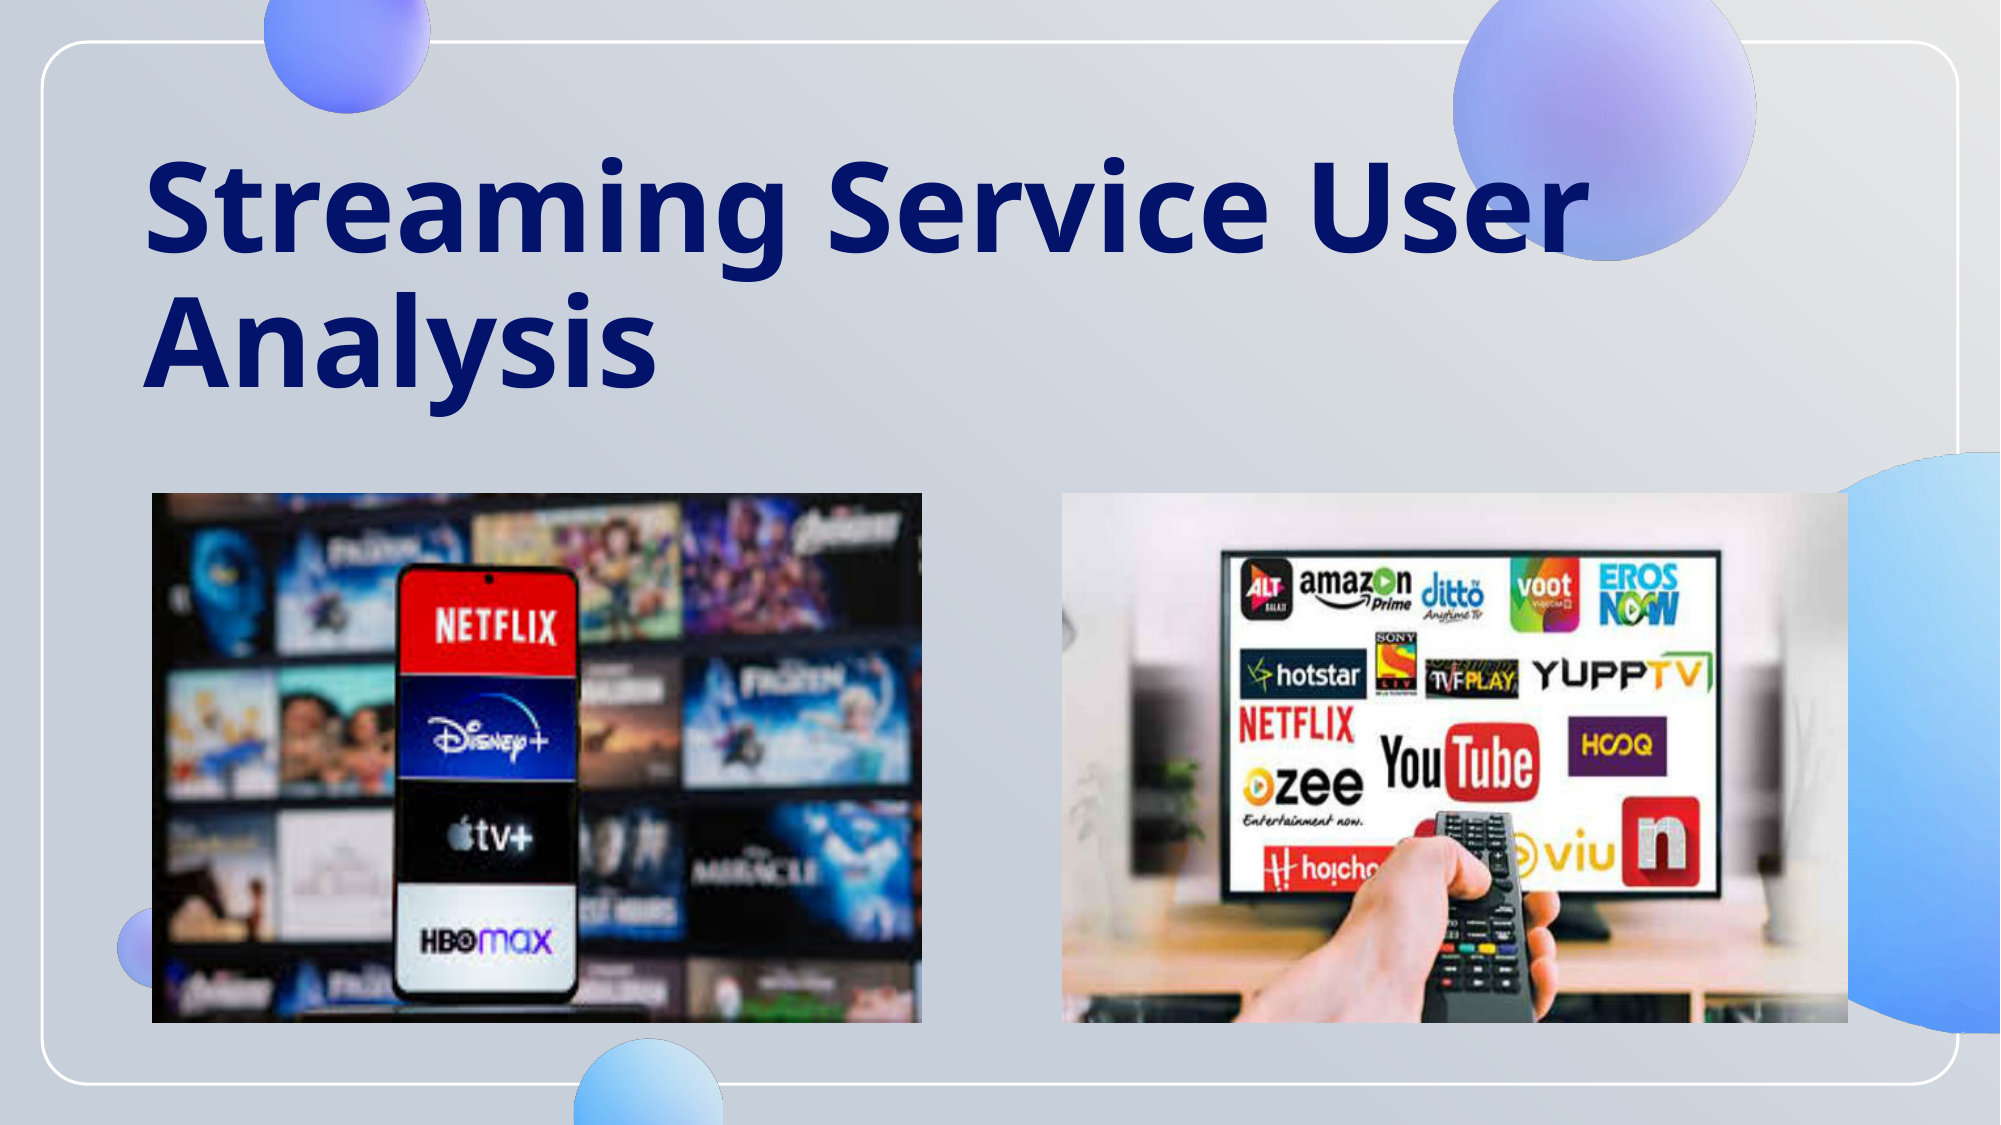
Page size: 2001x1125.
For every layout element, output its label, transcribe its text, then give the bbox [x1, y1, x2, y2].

picture [1692, 446, 2000, 1038]
title Streaming Service User Analysis [128, 137, 1871, 422]
picture [1452, 0, 1760, 137]
picture [573, 1037, 723, 1125]
picture [117, 493, 922, 1023]
picture [262, 0, 433, 118]
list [1062, 493, 1848, 1023]
